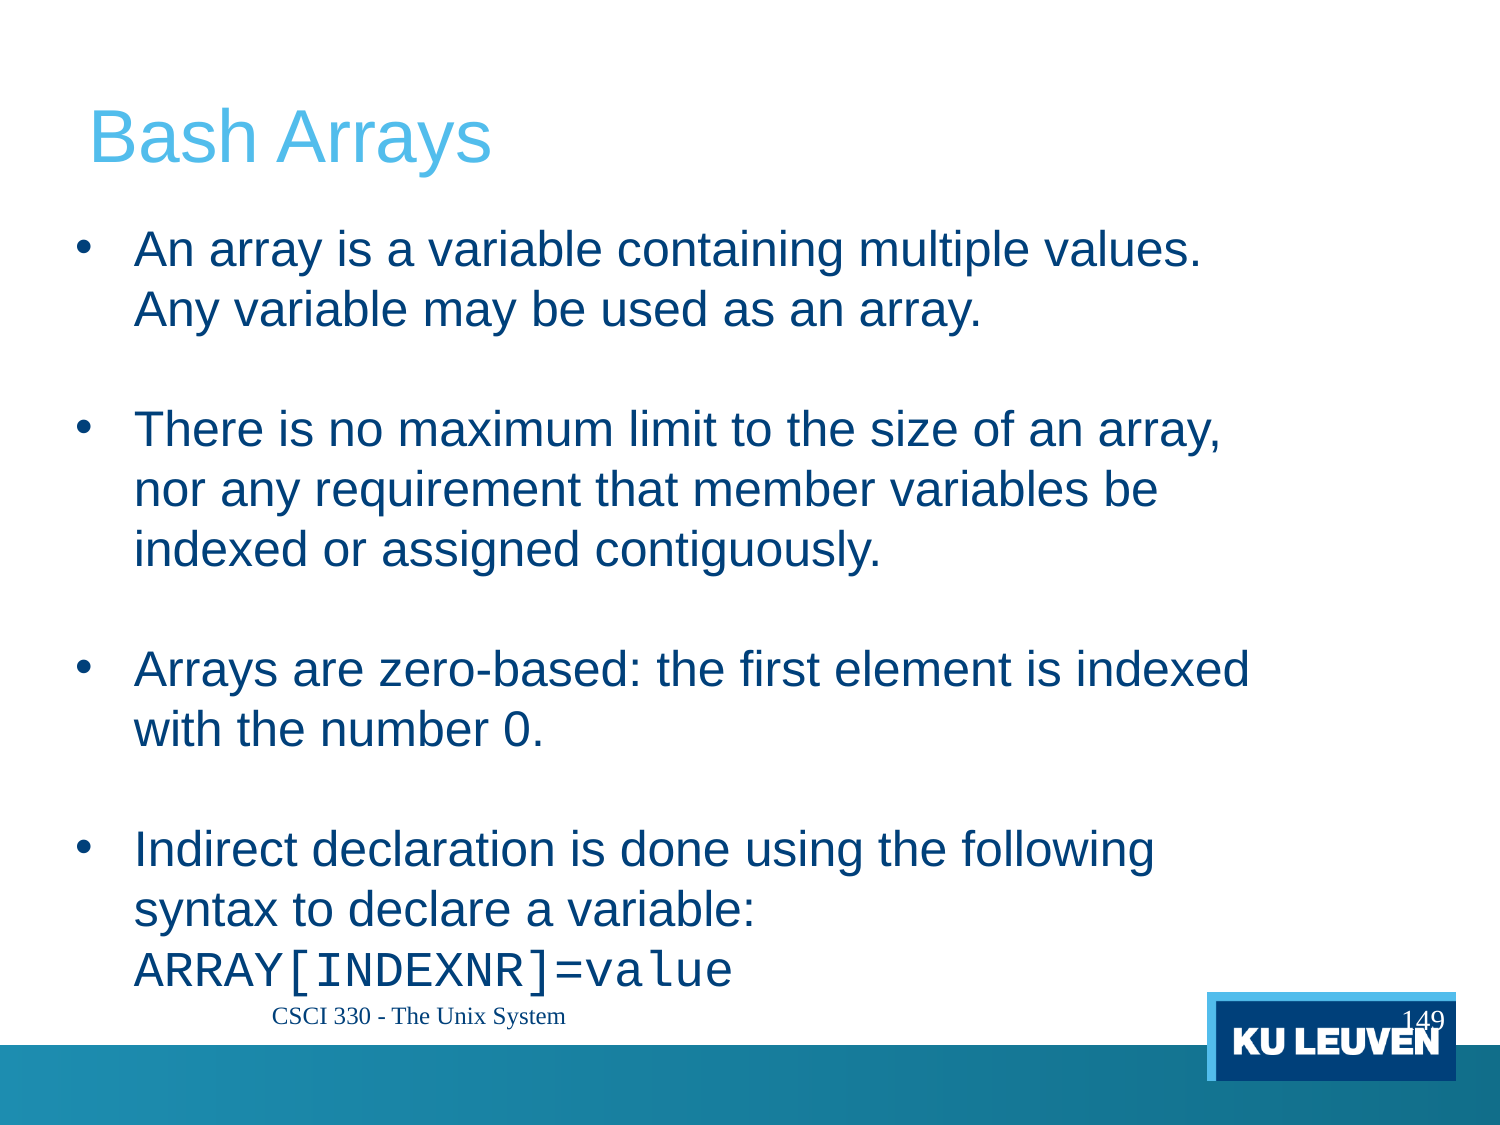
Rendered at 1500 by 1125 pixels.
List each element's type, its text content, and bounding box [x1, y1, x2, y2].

list An array is a variable containing multiple values. Any variable may be used as an array. There is no maximum limit to the size of an array, nor any requirement that member variables be indexed or assigned contiguously. Arrays are zero-based: the first element is indexed with the number 0. Indirect declaration is done using the following syntax to declare a variable: ARRAY[INDEXNR]=value [75, 216, 1300, 1016]
picture [1207, 992, 1456, 1081]
footer CSCI 330 - The Unix System [256, 992, 582, 1040]
slide_number 149 [1346, 1000, 1500, 1049]
title Bash Arrays [88, 29, 1456, 178]
